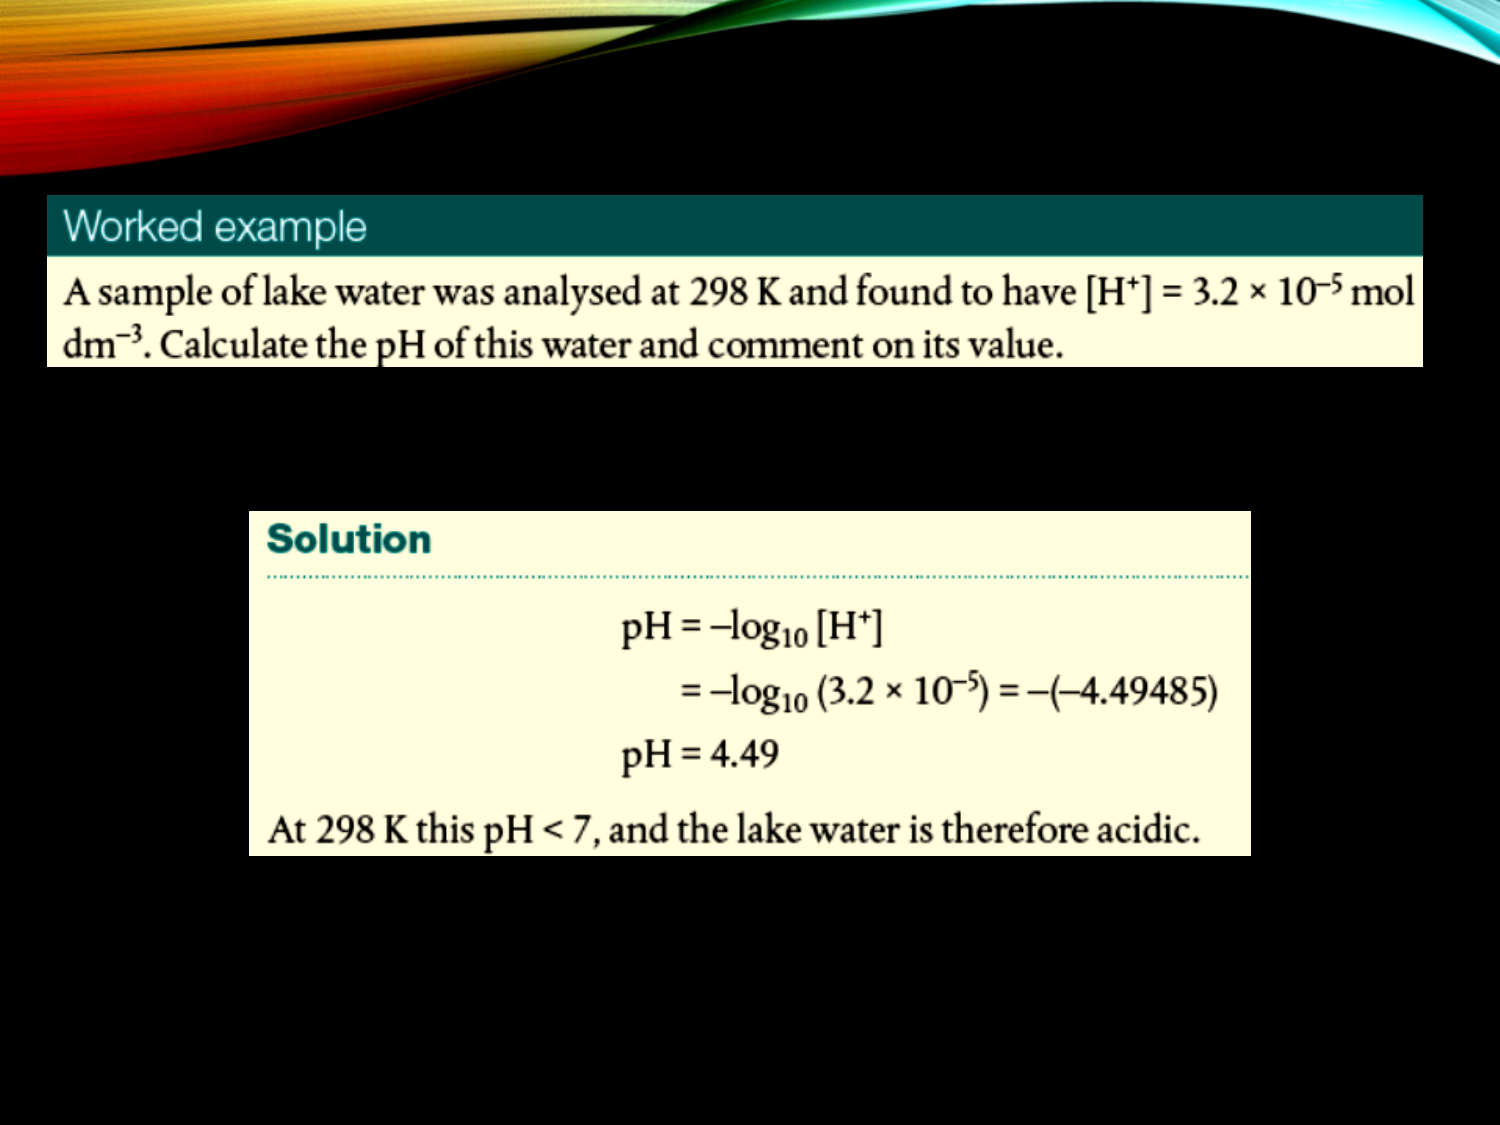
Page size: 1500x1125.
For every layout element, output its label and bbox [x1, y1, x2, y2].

picture [47, 195, 1424, 367]
picture [249, 511, 1251, 856]
picture [0, 0, 1500, 178]
